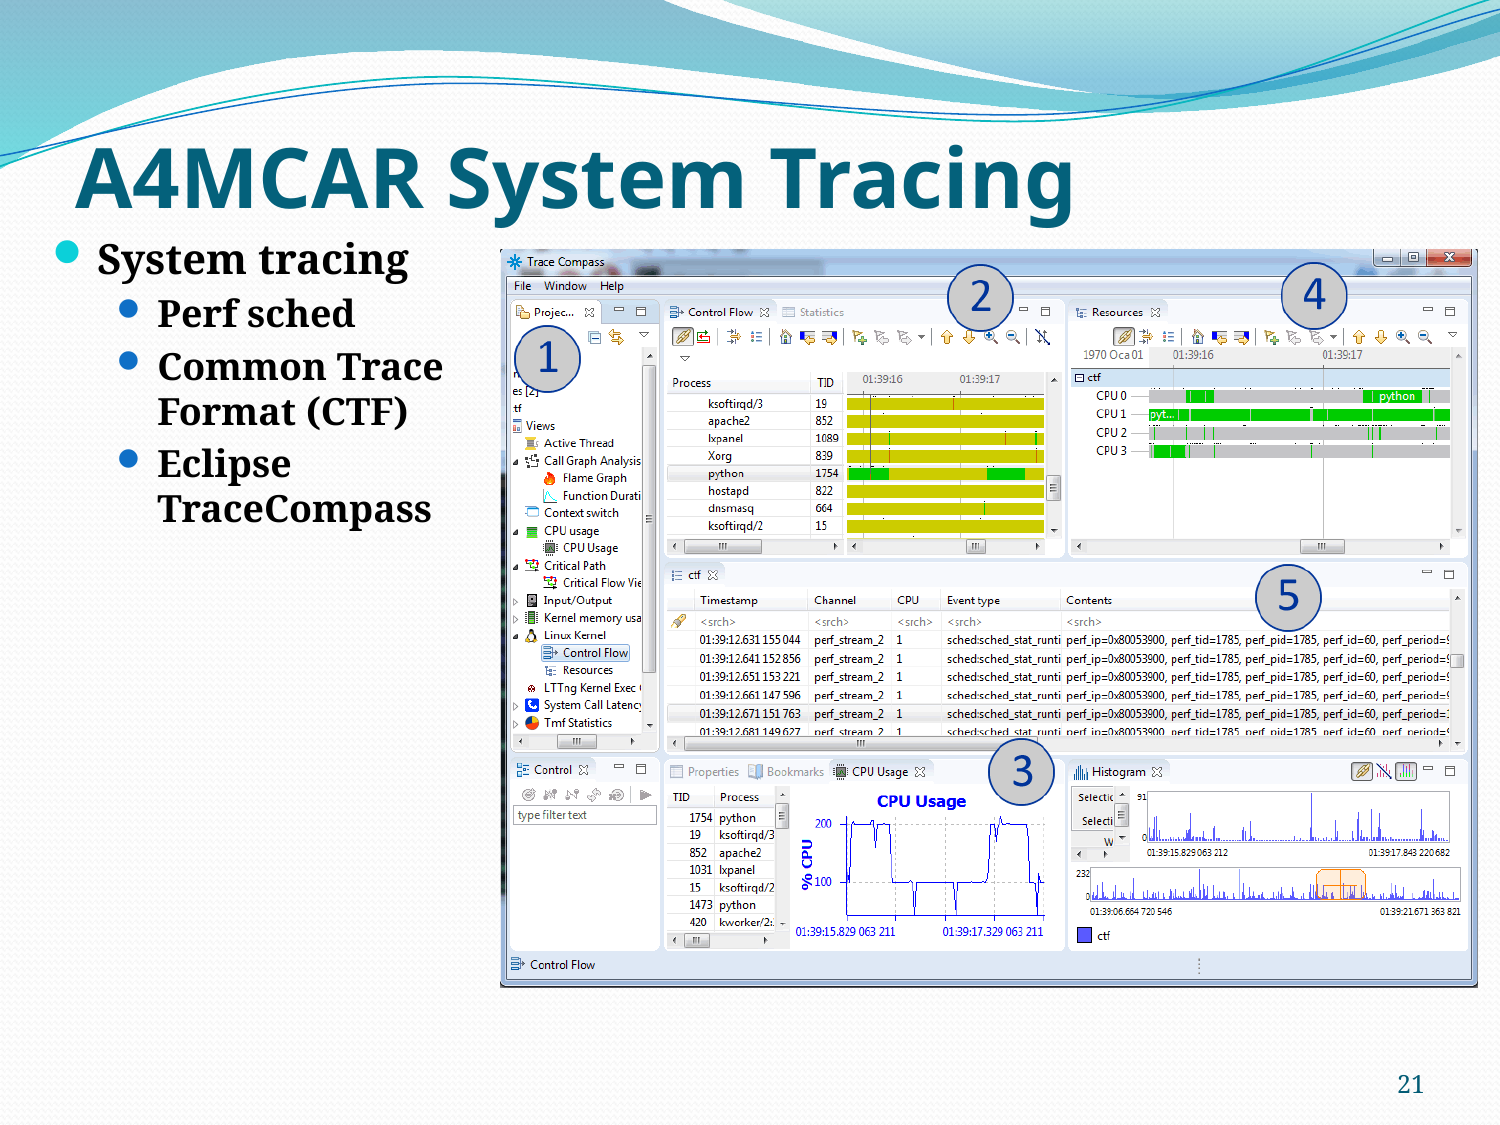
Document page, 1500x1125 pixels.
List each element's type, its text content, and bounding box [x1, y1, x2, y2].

title A4MCAR System Tracing [75, 115, 1300, 225]
list System tracing Perf sched Common Trace Format (CTF) Eclipse TraceCompass [37, 224, 538, 1075]
picture [499, 249, 1478, 988]
slide_number 21 [1299, 1042, 1425, 1103]
